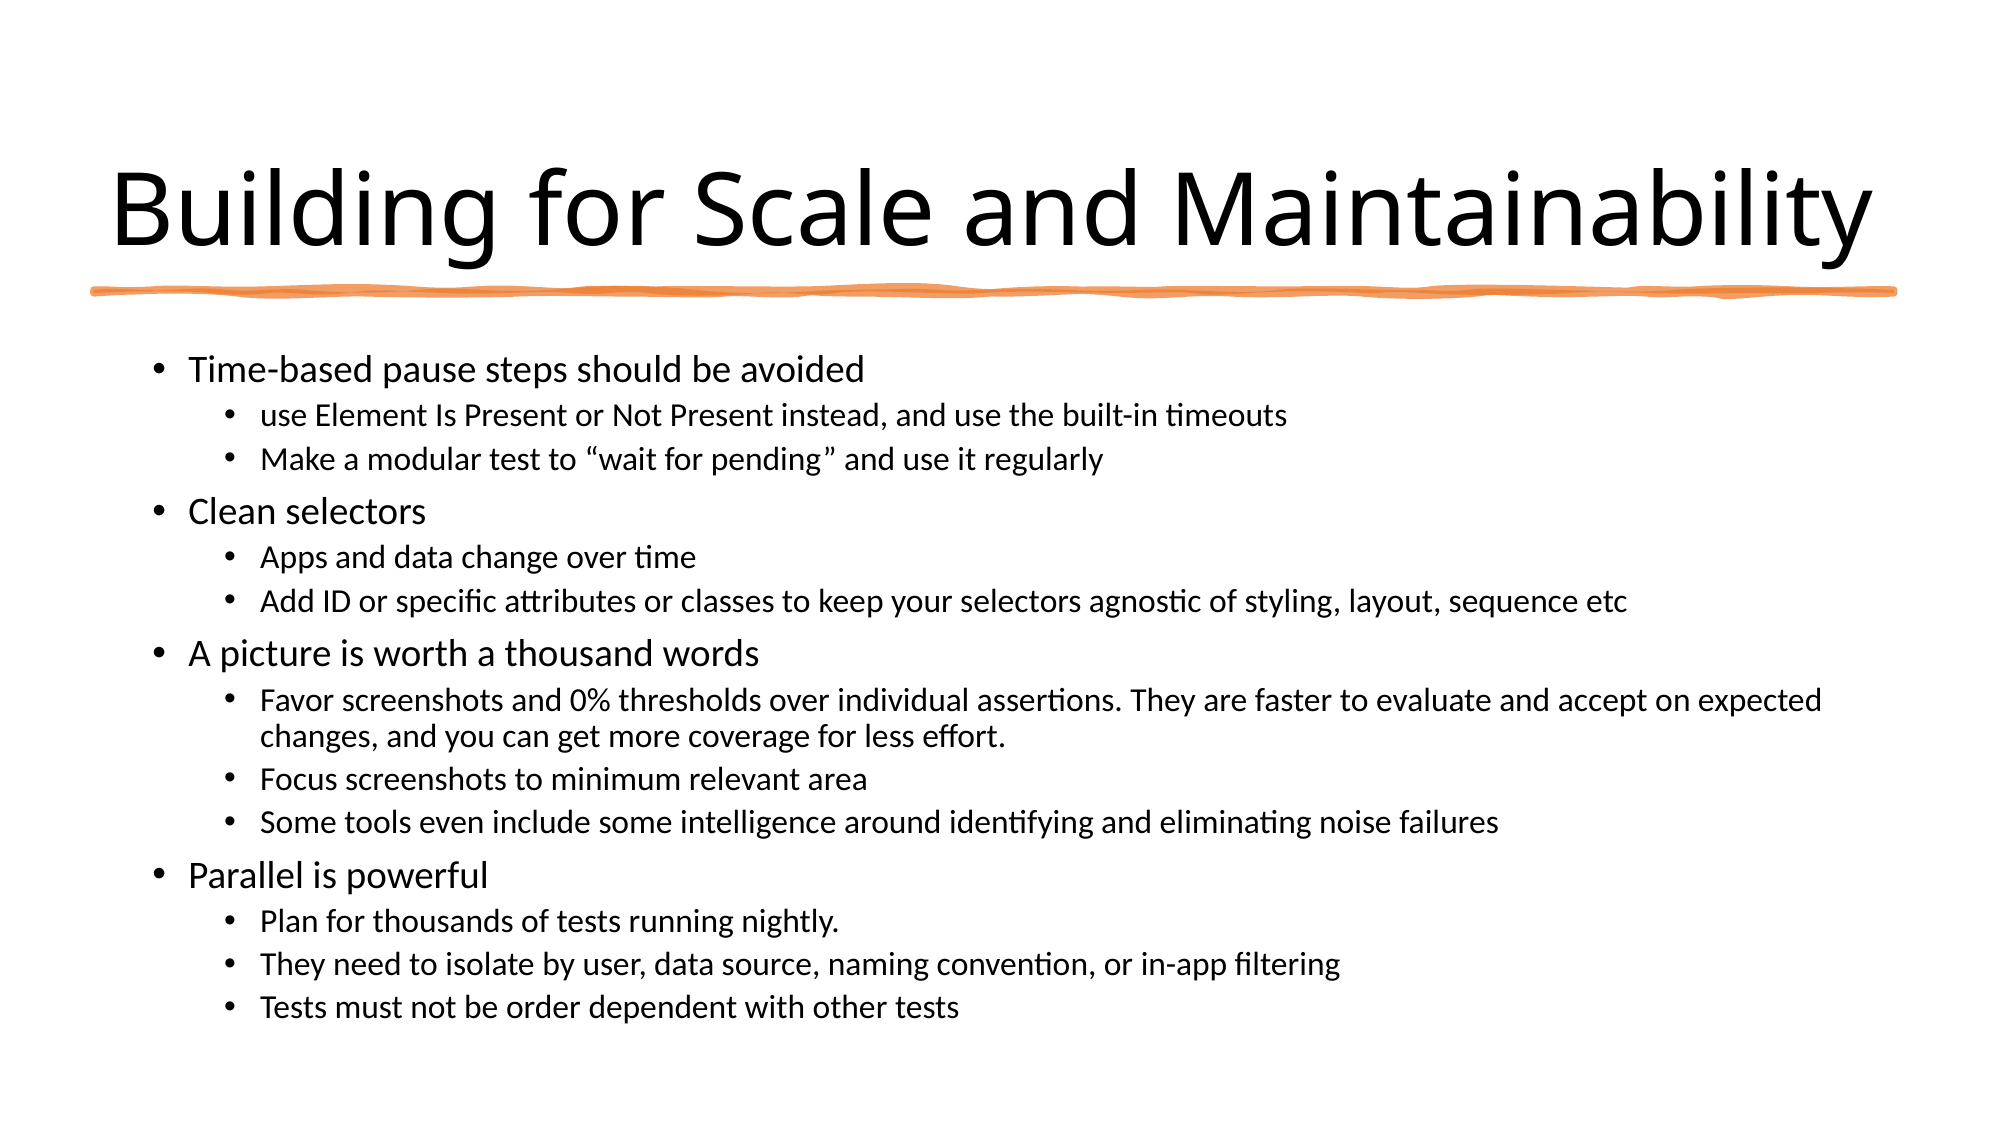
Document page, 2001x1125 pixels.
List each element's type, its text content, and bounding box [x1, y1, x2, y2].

text_box Building for Scale and Maintainability [93, 39, 1906, 275]
text_box [92, 285, 1895, 297]
list Time-based pause steps should be avoided use Element Is Present or Not Present instead, and use the built-in timeouts Make a modular test to “wait for pending” and use it regularly Clean selectors Apps and data change over time Add ID or specific attributes or classes to keep your selectors agnostic of styling, layout, sequence etc A picture is worth a thousand words Favor screenshots and 0% thresholds over individual assertions. They are faster to evaluate and accept on expected changes, and you can get more coverage for less effort. Focus screenshots to minimum relevant area Some tools even include some intelligence around identifying and eliminating noise failures Parallel is powerful Plan for thousands of tests running nightly. They need to isolate by user, data source, naming convention, or in-app filtering Tests must not be order dependent with other tests [137, 341, 1863, 1039]
